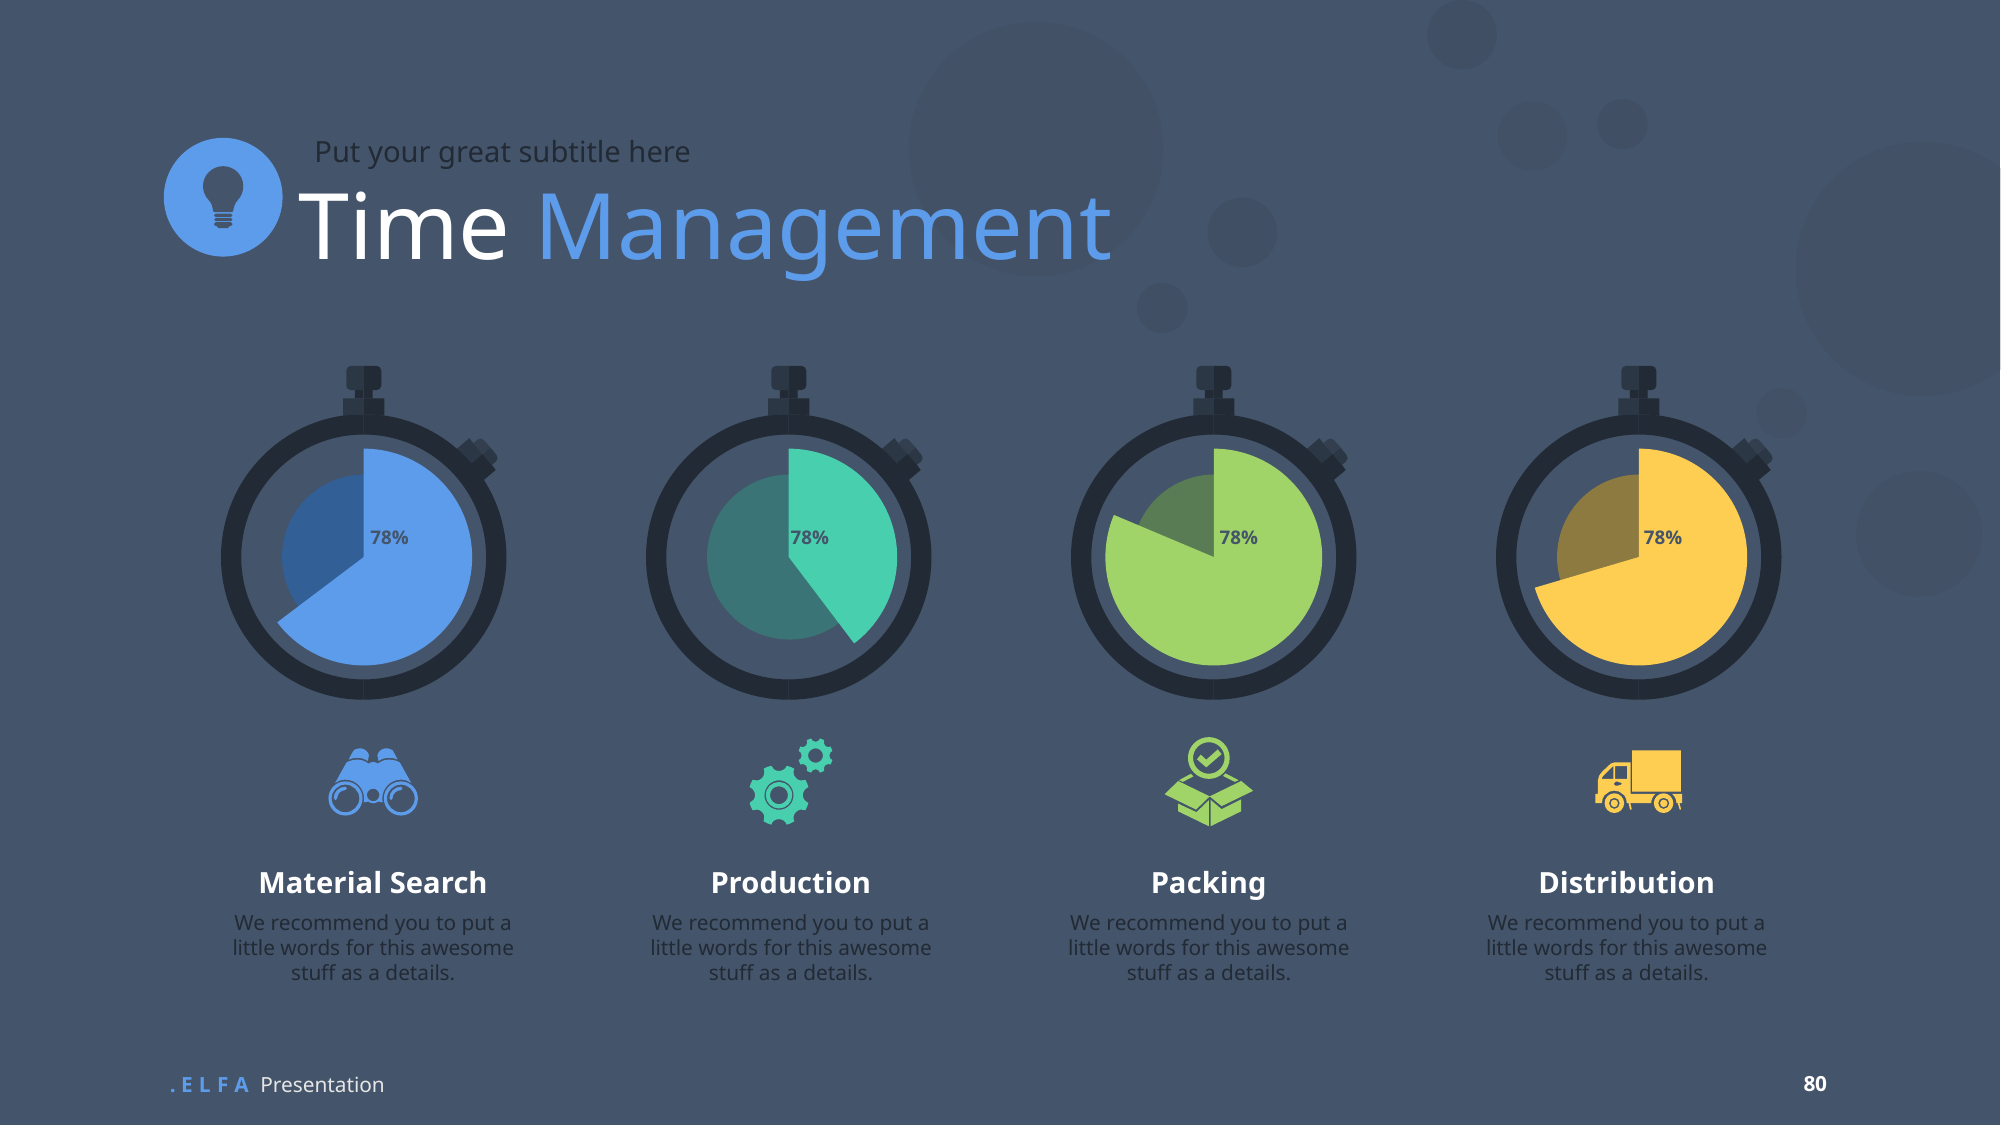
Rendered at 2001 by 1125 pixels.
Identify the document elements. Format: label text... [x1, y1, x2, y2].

text_box We recommend you to put a little words for this awesome stuff as a details. [210, 906, 536, 988]
text_box [328, 748, 418, 816]
text_box Production [704, 861, 878, 903]
text_box [202, 166, 244, 229]
text_box Distribution [1532, 861, 1722, 903]
text_box We recommend you to put a little words for this awesome stuff as a details. [628, 906, 954, 988]
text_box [354, 391, 373, 398]
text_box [1196, 365, 1232, 391]
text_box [779, 391, 798, 399]
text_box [220, 398, 507, 700]
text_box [255, 448, 473, 666]
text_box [680, 448, 898, 666]
text_box [1632, 750, 1681, 792]
text_box Material Search [252, 861, 494, 903]
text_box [1621, 365, 1657, 391]
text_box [645, 398, 932, 700]
text_box [1672, 793, 1683, 810]
text_box [749, 765, 809, 825]
text_box [162, 136, 284, 258]
text_box [1595, 762, 1656, 814]
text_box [771, 365, 807, 391]
text_box [1164, 737, 1254, 827]
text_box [1105, 448, 1323, 666]
text_box [1653, 793, 1674, 814]
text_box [1530, 448, 1748, 666]
text_box Time Management [283, 160, 1128, 285]
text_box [346, 365, 382, 391]
text_box Put your great subtitle here [299, 126, 707, 160]
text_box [1496, 398, 1782, 700]
text_box [798, 738, 833, 773]
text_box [1629, 391, 1648, 399]
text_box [1204, 391, 1223, 399]
text_box We recommend you to put a little words for this awesome stuff as a details. [1046, 906, 1372, 988]
text_box We recommend you to put a little words for this awesome stuff as a details. [1464, 906, 1790, 988]
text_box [1070, 398, 1357, 700]
text_box Packing [1144, 861, 1273, 903]
